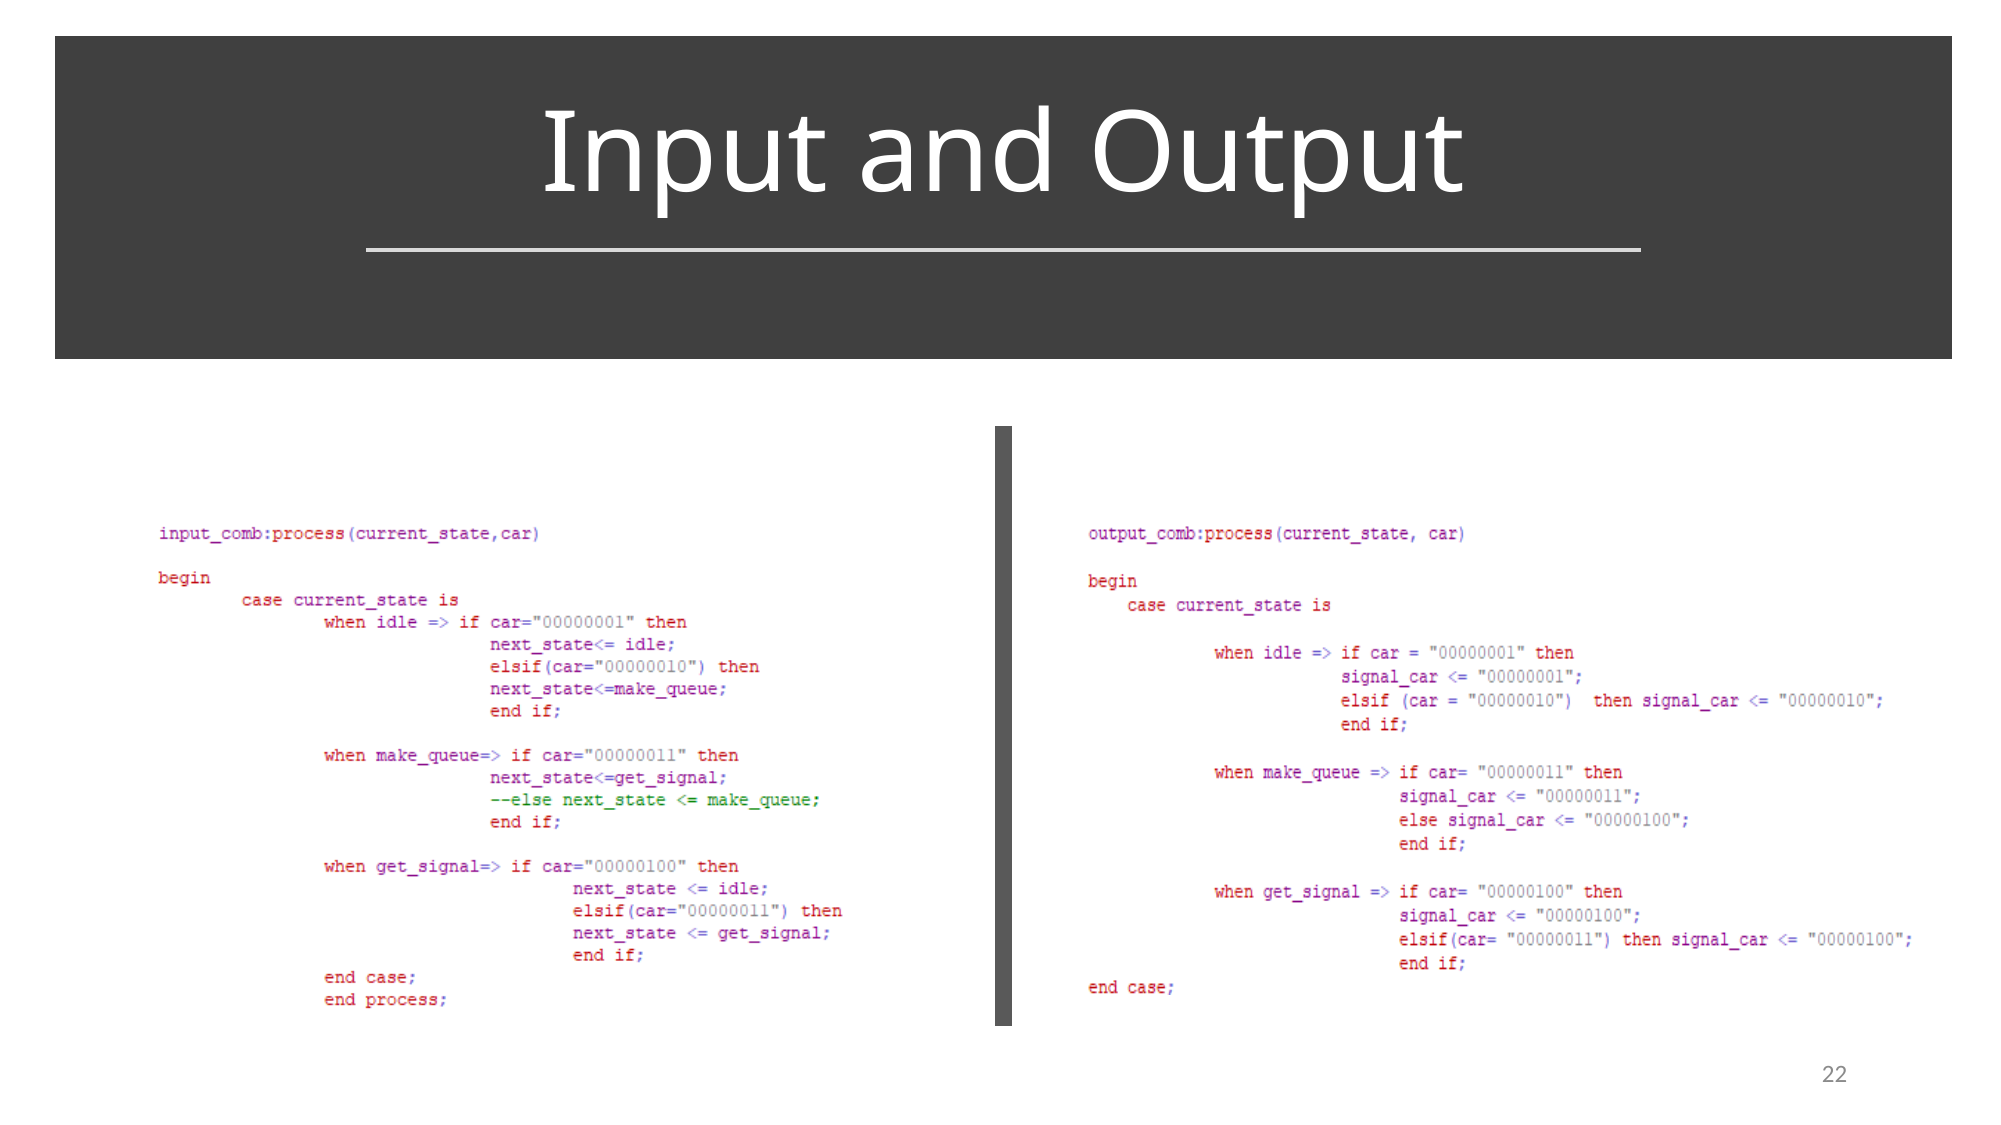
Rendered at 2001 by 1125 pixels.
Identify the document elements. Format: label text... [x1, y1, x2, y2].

title Input and Output [89, 71, 1917, 224]
slide_number 22 [1412, 1042, 1863, 1103]
picture [156, 514, 921, 1026]
picture [1086, 514, 1957, 995]
text_box [64, 45, 1942, 350]
